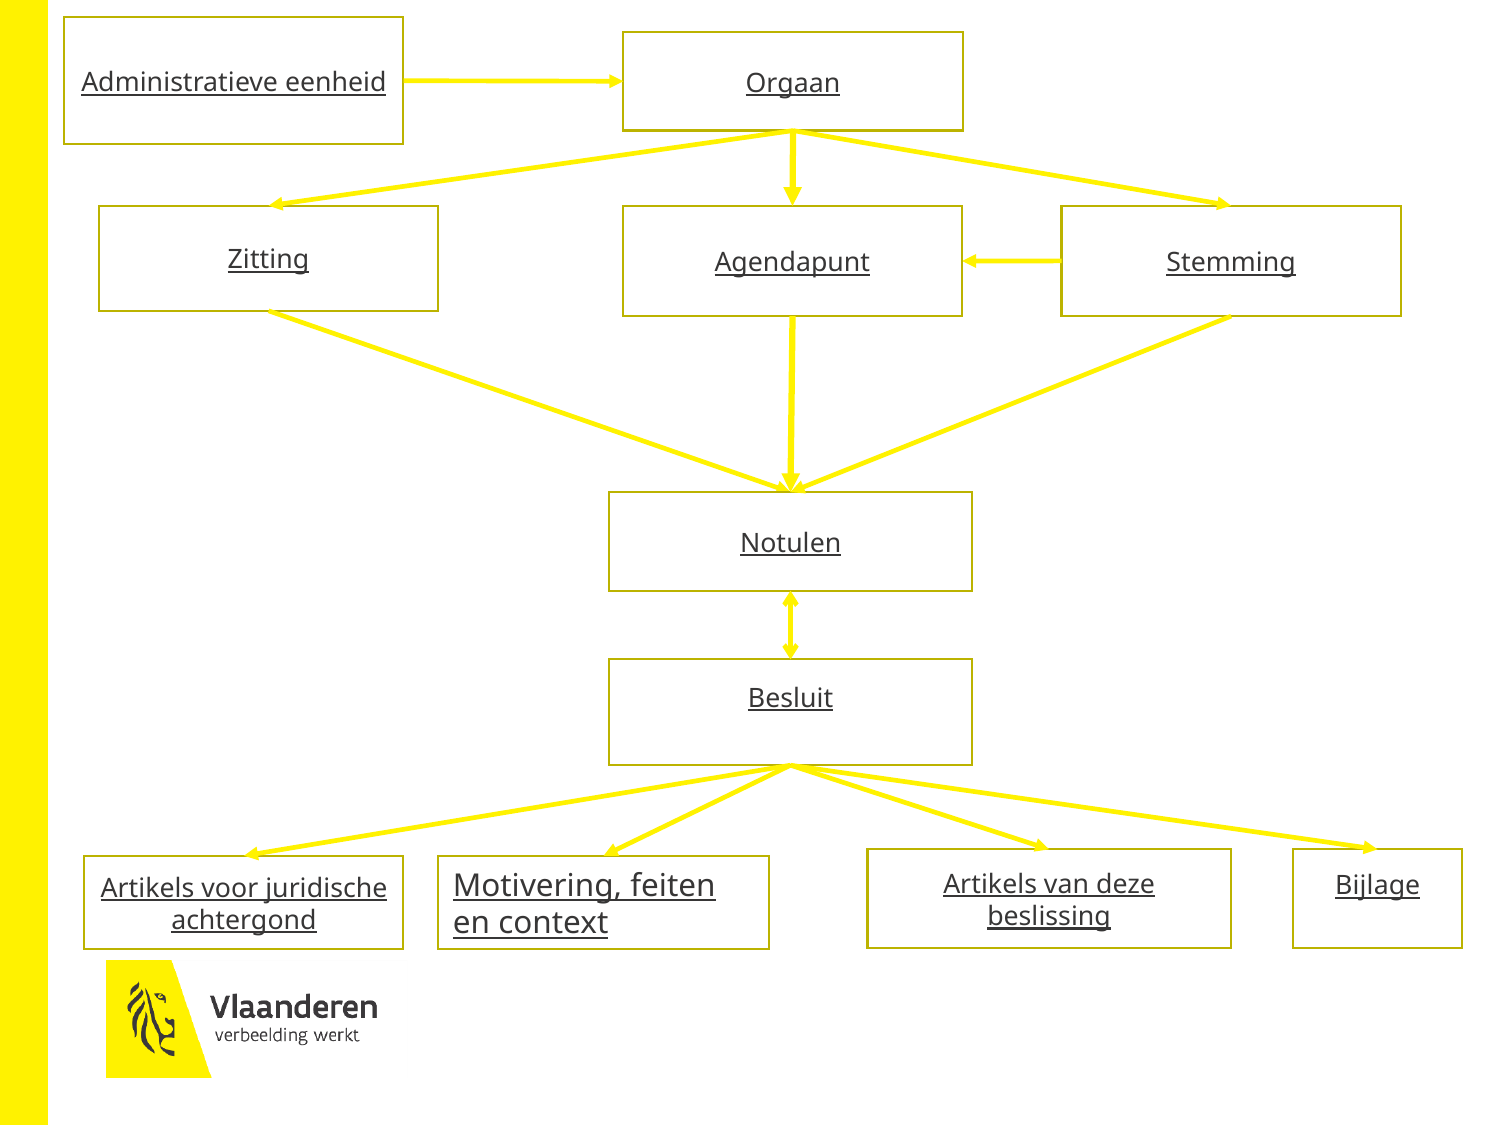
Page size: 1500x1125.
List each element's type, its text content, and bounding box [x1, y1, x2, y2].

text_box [1050, 765, 1378, 850]
text_box Artikels van deze beslissing [866, 850, 1232, 949]
picture [106, 960, 408, 1078]
text_box Artikels voor juridische achtergond [83, 855, 404, 950]
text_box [268, 130, 792, 206]
text_box Notulen [608, 493, 973, 592]
text_box Orgaan [622, 31, 964, 130]
text_box Motivering, feiten en context [437, 856, 770, 950]
text_box Agendapunt [622, 206, 963, 316]
text_box Administratieve eenheid [63, 16, 404, 145]
text_box Bijlage [1292, 848, 1463, 949]
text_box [791, 765, 1050, 850]
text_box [268, 310, 791, 493]
text_box Stemming [1060, 205, 1402, 317]
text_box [243, 765, 791, 856]
text_box Zitting [98, 205, 439, 312]
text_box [794, 130, 1232, 206]
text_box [790, 316, 1232, 493]
text_box Besluit [608, 658, 973, 765]
